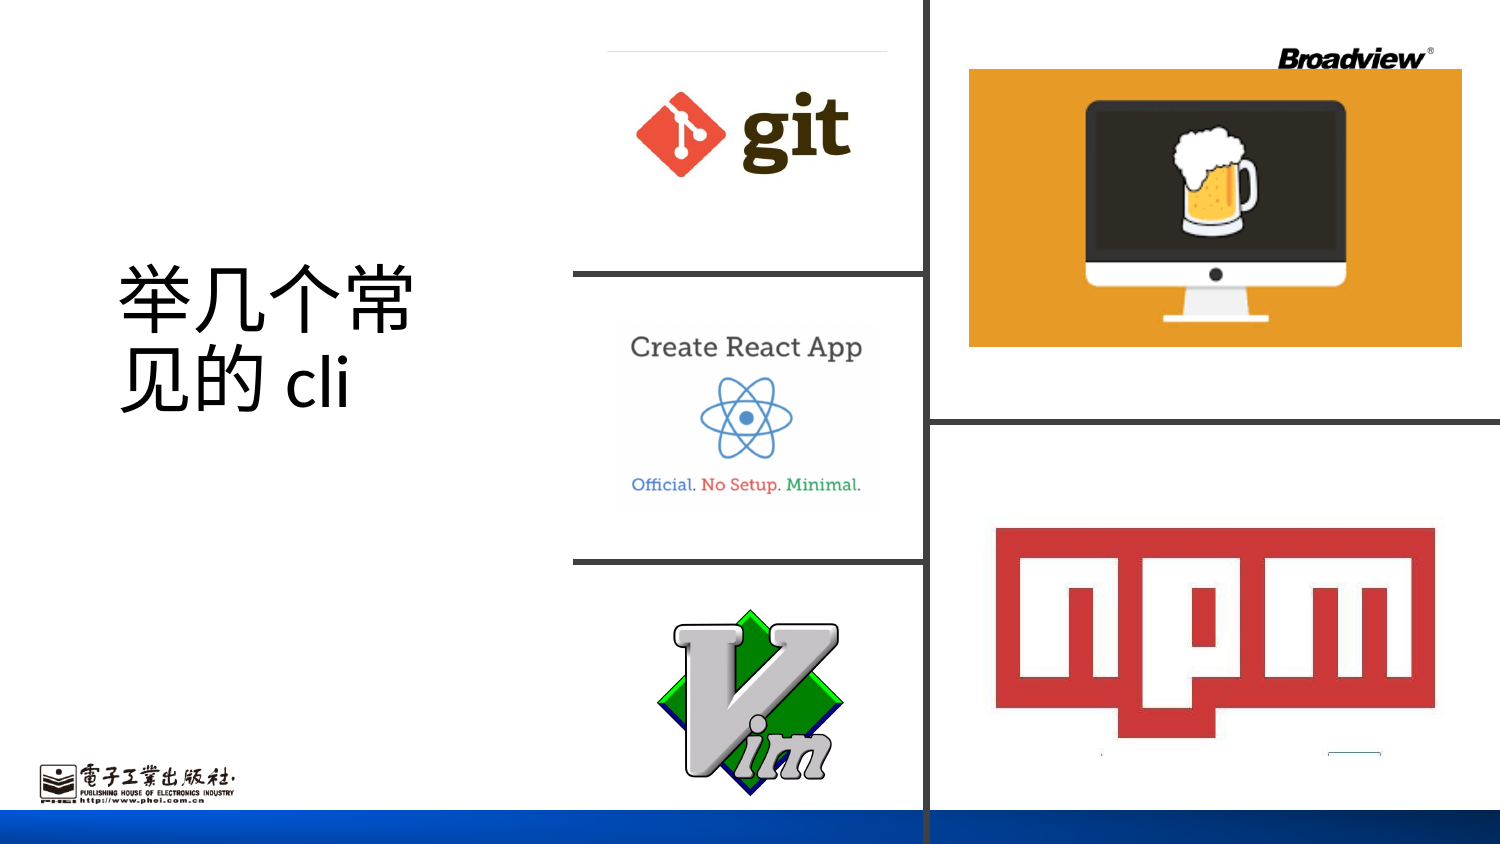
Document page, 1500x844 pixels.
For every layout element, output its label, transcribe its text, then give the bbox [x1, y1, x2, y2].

picture [0, 745, 923, 844]
picture [969, 34, 1462, 347]
picture [606, 51, 888, 217]
picture [969, 499, 1462, 756]
picture [654, 606, 845, 798]
picture [617, 322, 876, 514]
text_box 举几个常见的cli [102, 138, 497, 432]
picture [930, 810, 1500, 844]
